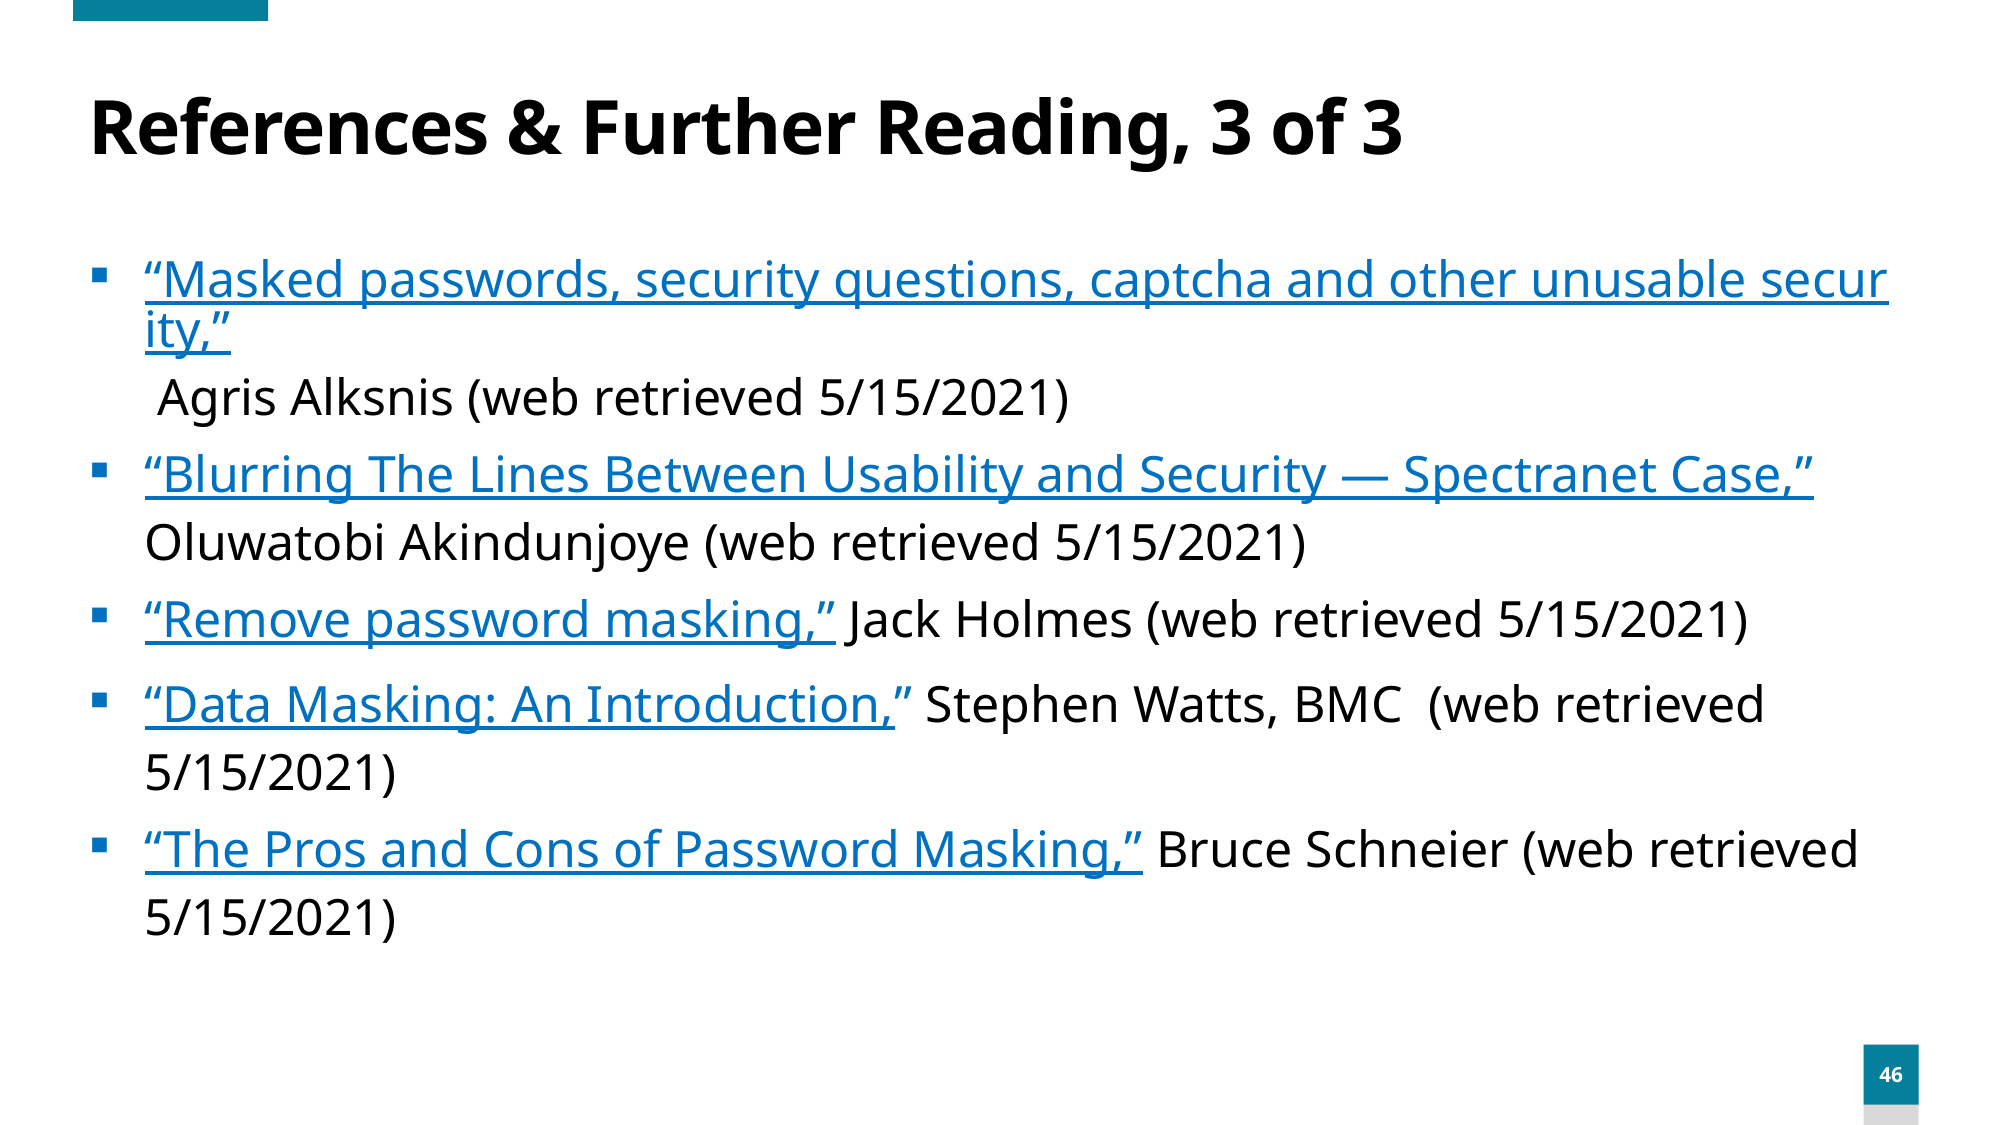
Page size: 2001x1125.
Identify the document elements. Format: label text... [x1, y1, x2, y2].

list “Masked passwords, security questions, captcha and other unusable security,” Agris Alksnis (web retrieved 5/15/2021) “Blurring The Lines Between Usability and Security — Spectranet Case,” Oluwatobi Akindunjoye (web retrieved 5/15/2021) “Remove password masking,” Jack Holmes (web retrieved 5/15/2021) “Data Masking: An Introduction,” Stephen Watts, BMC (web retrieved 5/15/2021) “The Pros and Cons of Password Masking,” Bruce Schneier (web retrieved 5/15/2021) [73, 239, 1907, 1023]
title References & Further Reading, 3 of 3 [73, 82, 1907, 179]
